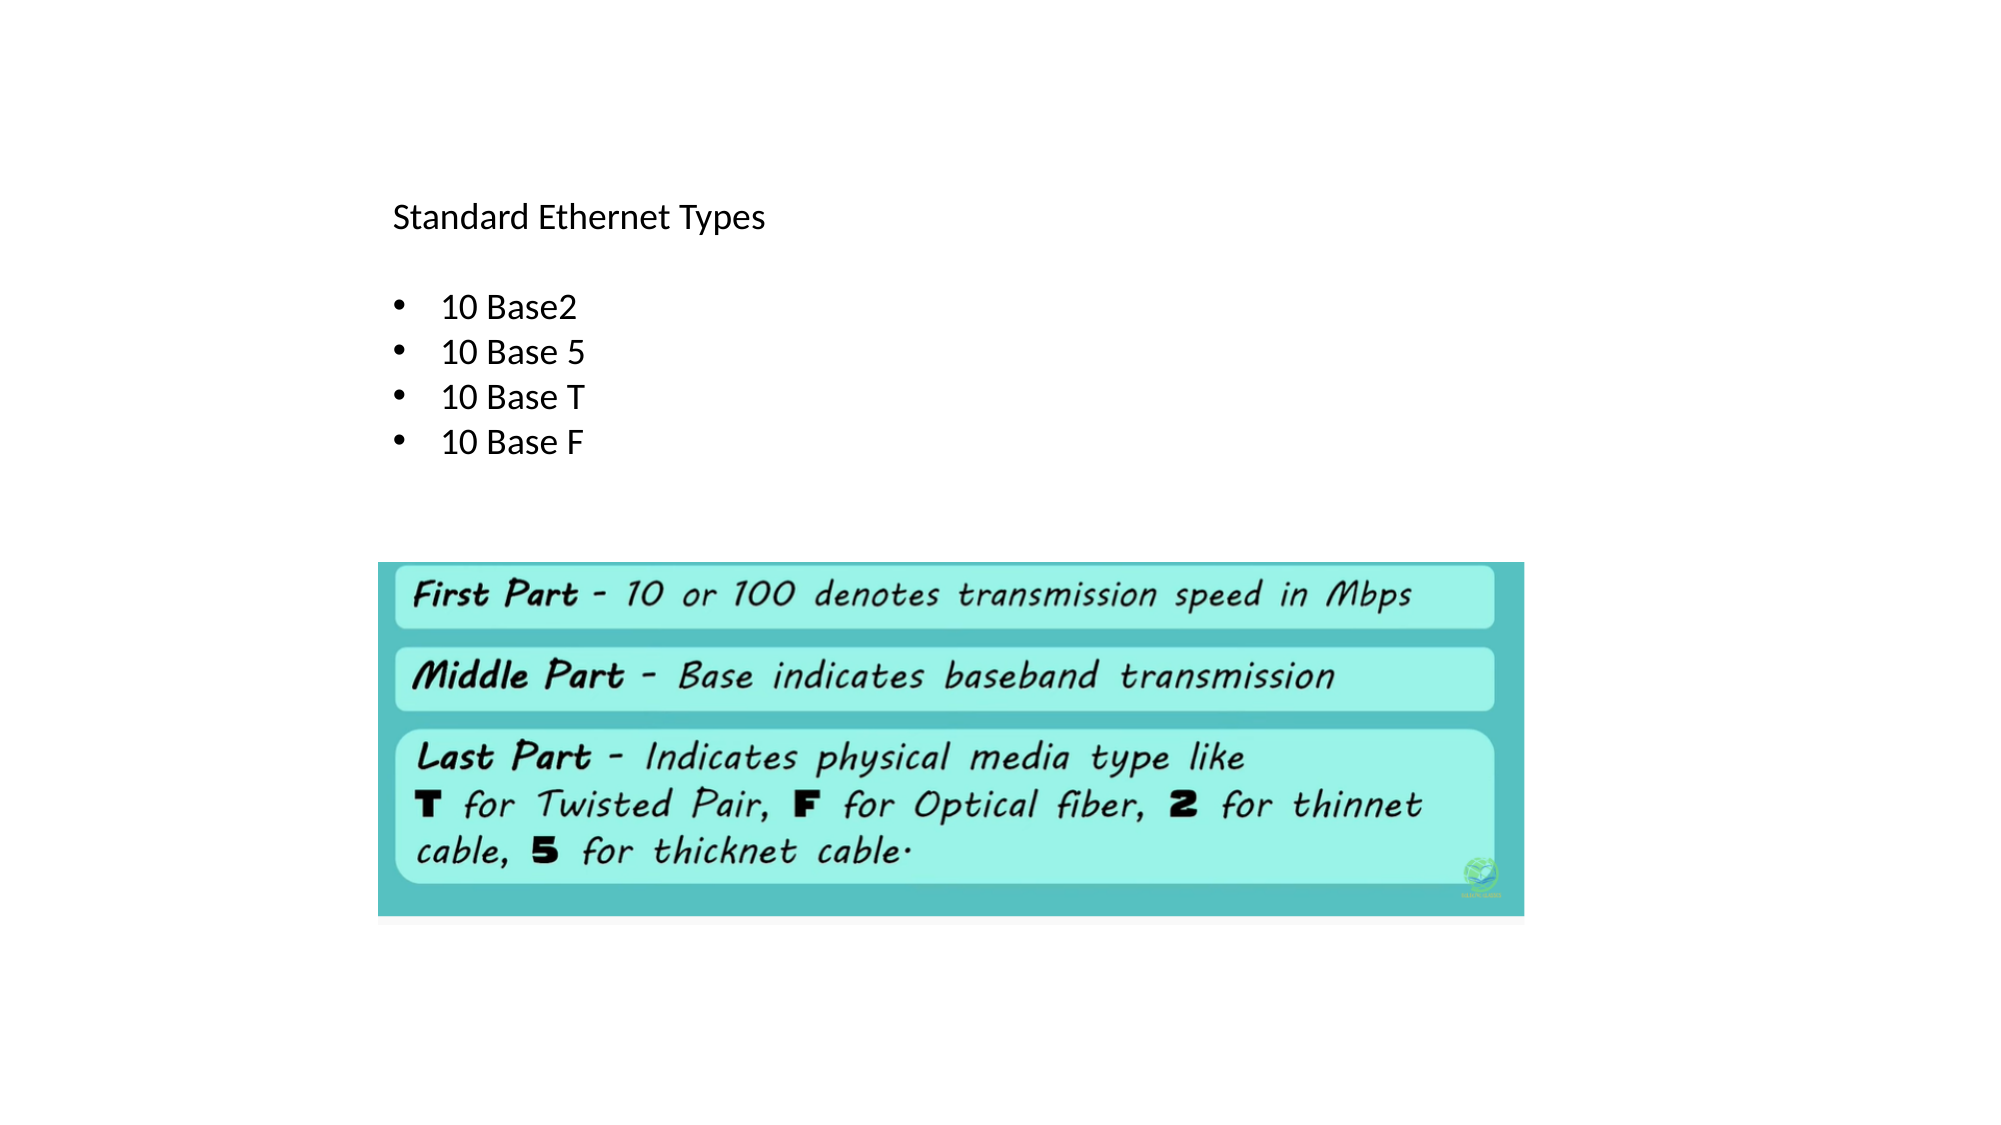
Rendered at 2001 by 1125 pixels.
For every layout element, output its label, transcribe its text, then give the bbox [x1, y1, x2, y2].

text_box Standard Ethernet Types 10 Base2 10 Base 5 10 Base T 10 Base F [378, 184, 1176, 469]
picture [378, 562, 1525, 925]
